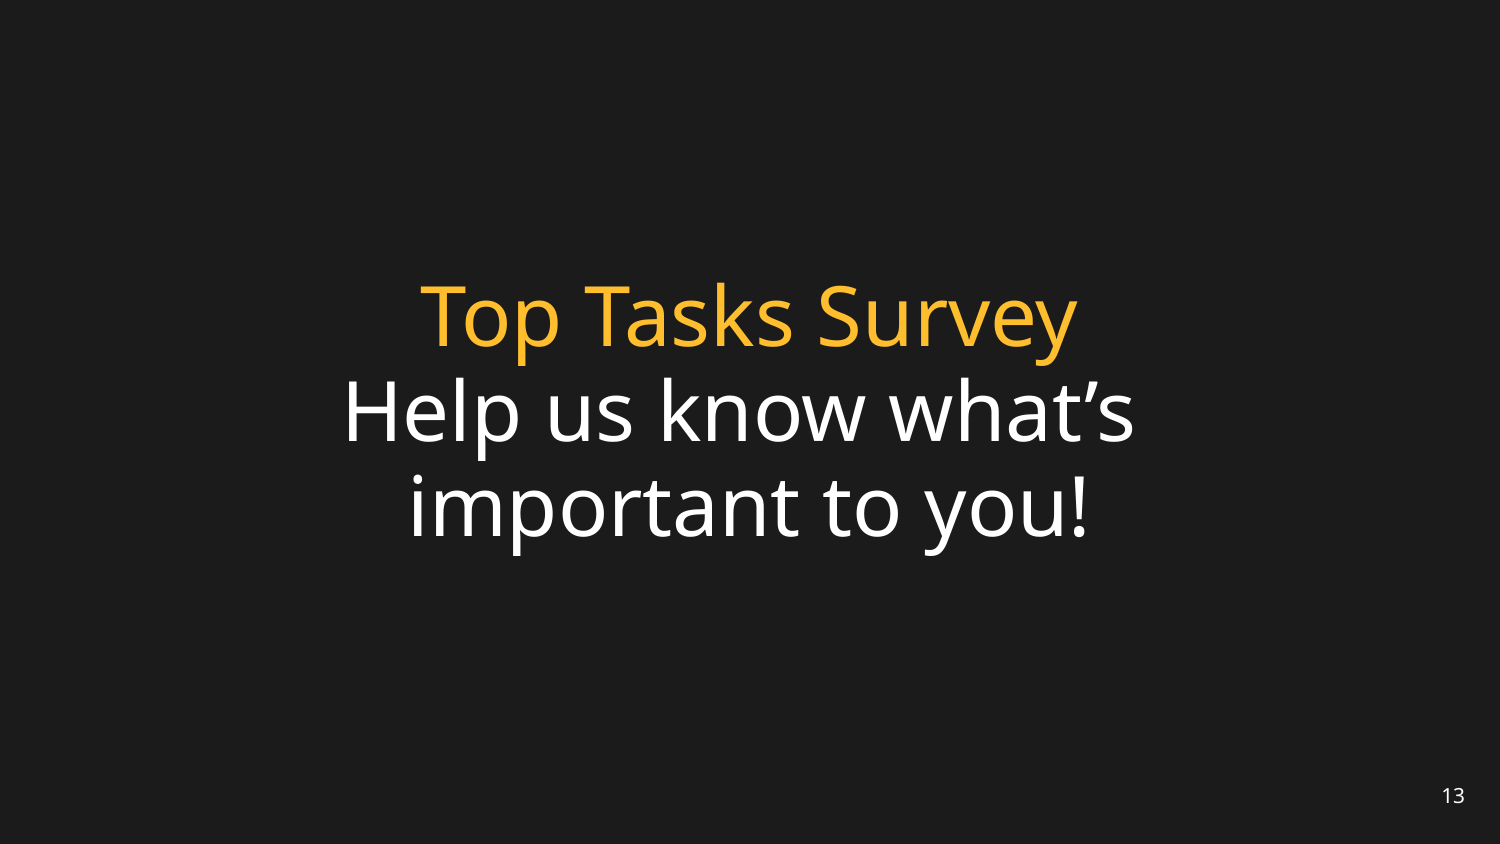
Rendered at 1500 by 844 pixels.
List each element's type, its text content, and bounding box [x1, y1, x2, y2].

title Top Tasks Survey Help us know what’s important to you! [51, 72, 1449, 753]
slide_number 13 [1389, 764, 1480, 830]
